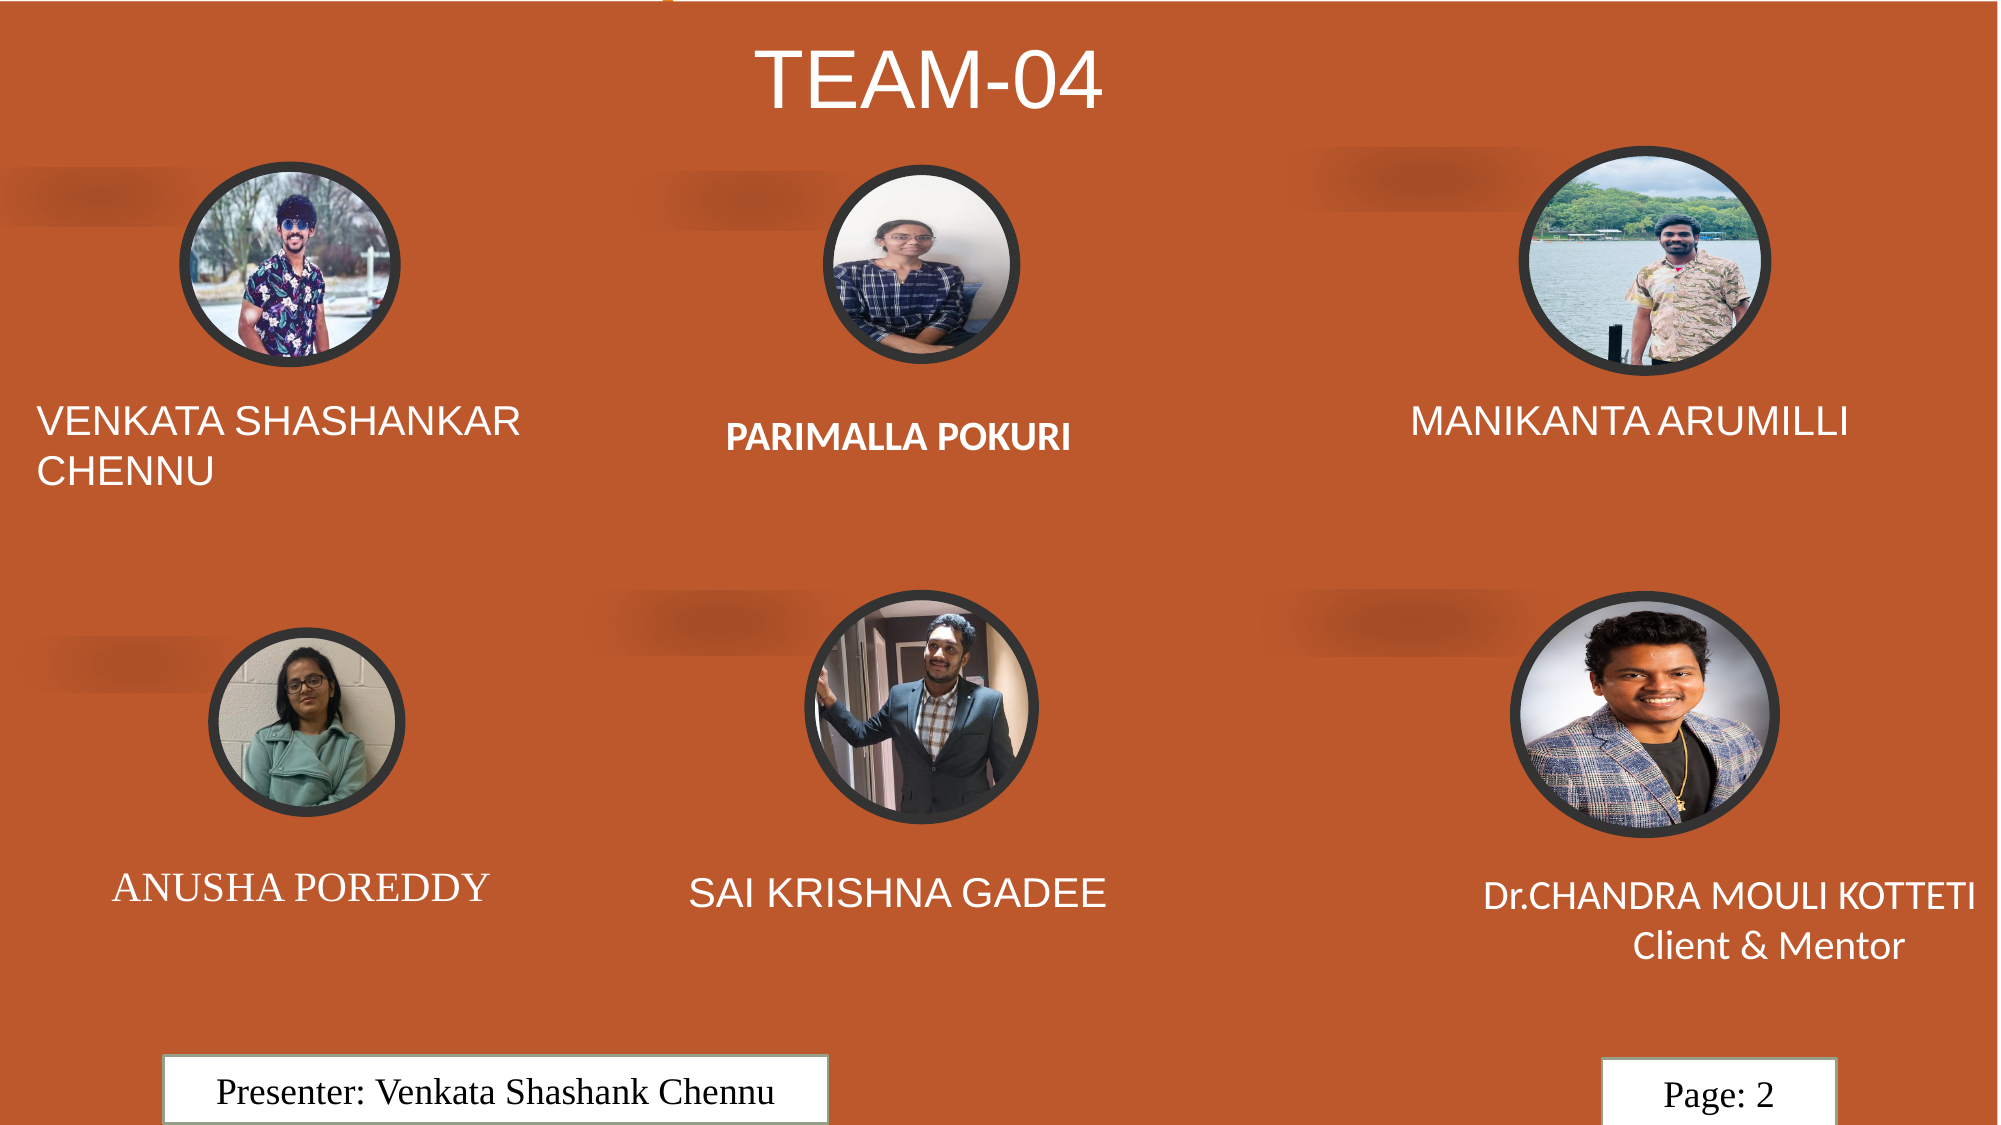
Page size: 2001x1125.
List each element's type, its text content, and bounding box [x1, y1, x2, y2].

picture [674, 1, 2001, 1125]
text_box [0, 1, 674, 1125]
text_box ANUSHA POREDDY [96, 858, 569, 964]
text_box VENKATA SHASHANKAR CHENNU [21, 385, 630, 501]
picture [184, 166, 396, 363]
picture [213, 632, 401, 812]
text_box Presenter: Venkata Shashank Chennu [163, 1055, 669, 1124]
